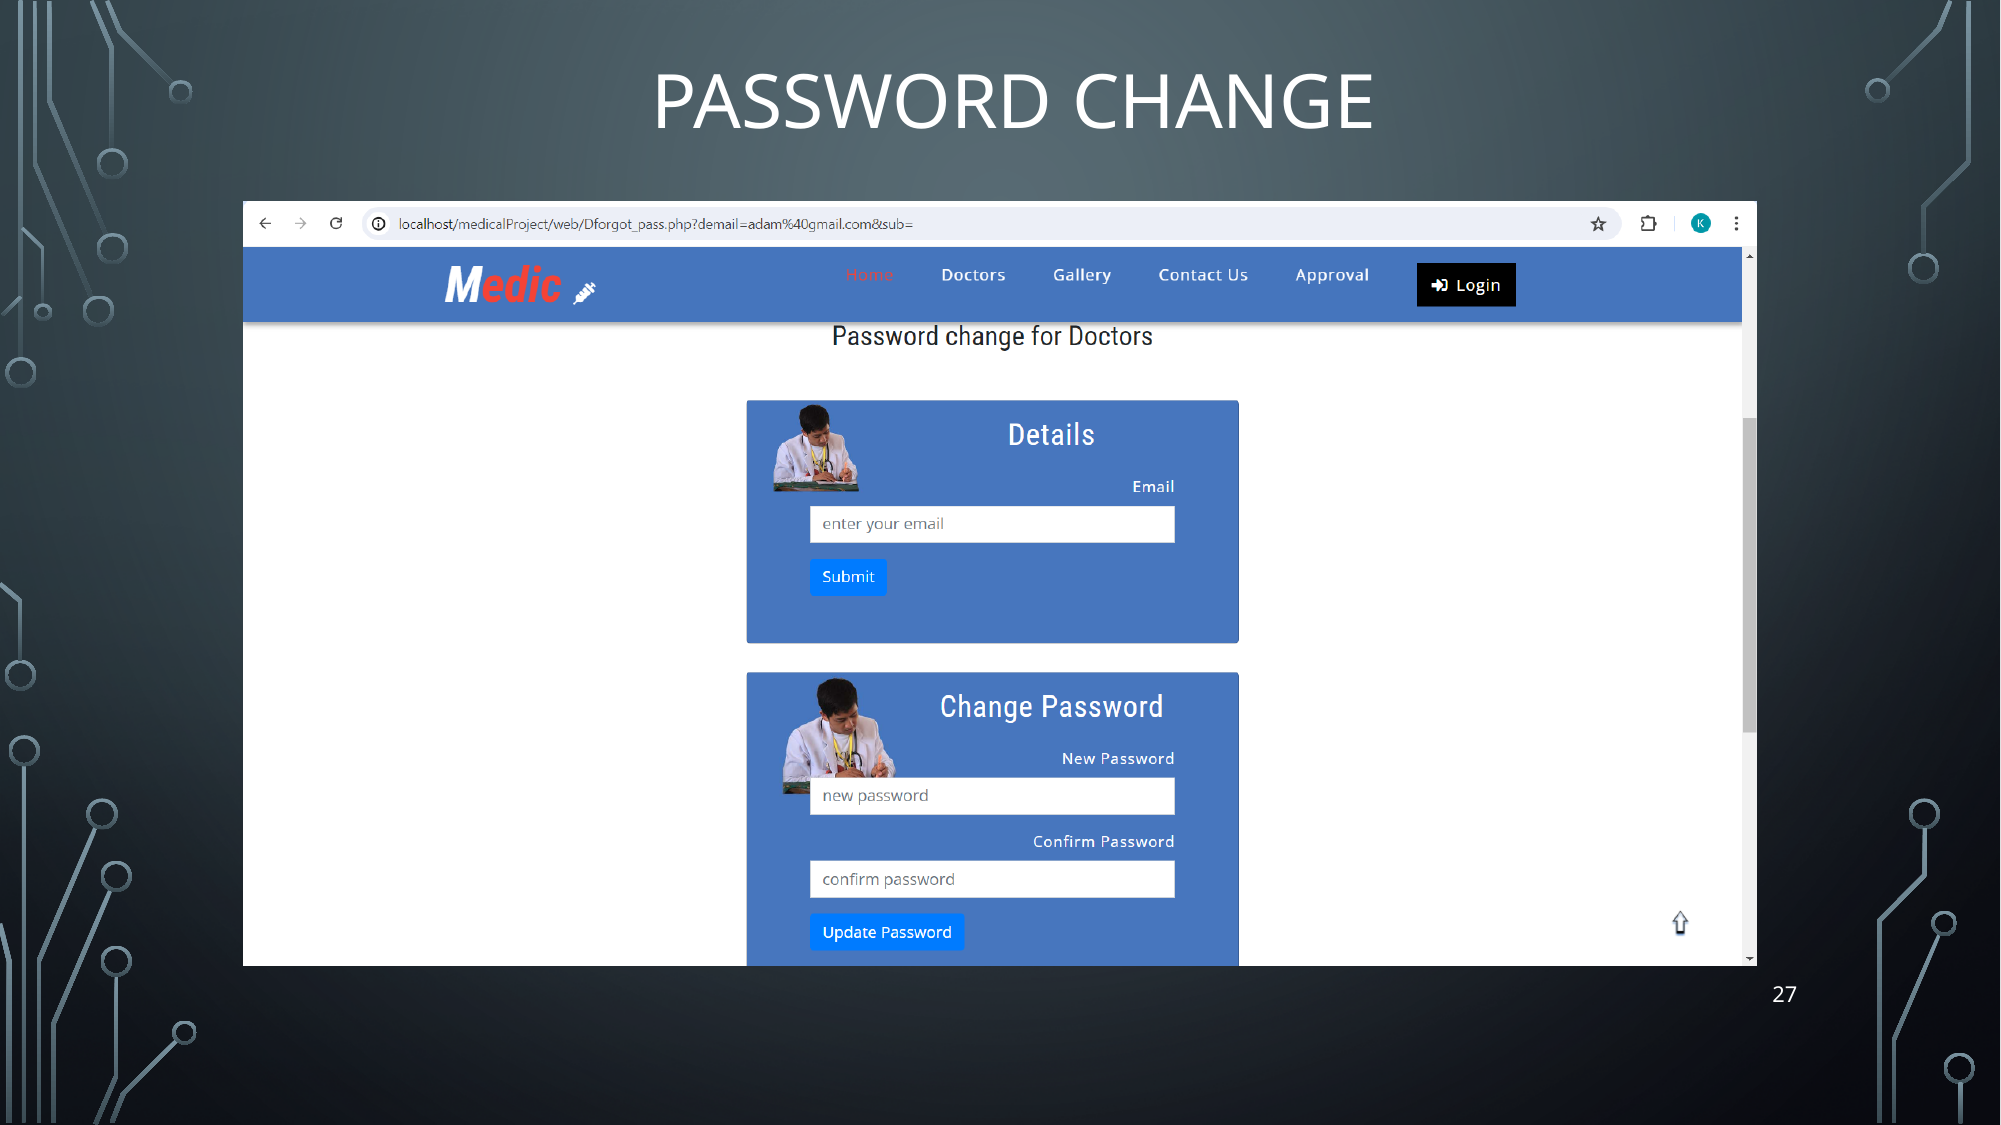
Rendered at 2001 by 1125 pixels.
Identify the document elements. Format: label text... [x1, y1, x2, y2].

picture [243, 201, 1757, 966]
slide_number 27 [1685, 965, 1813, 1025]
title Password change [201, 41, 1827, 168]
